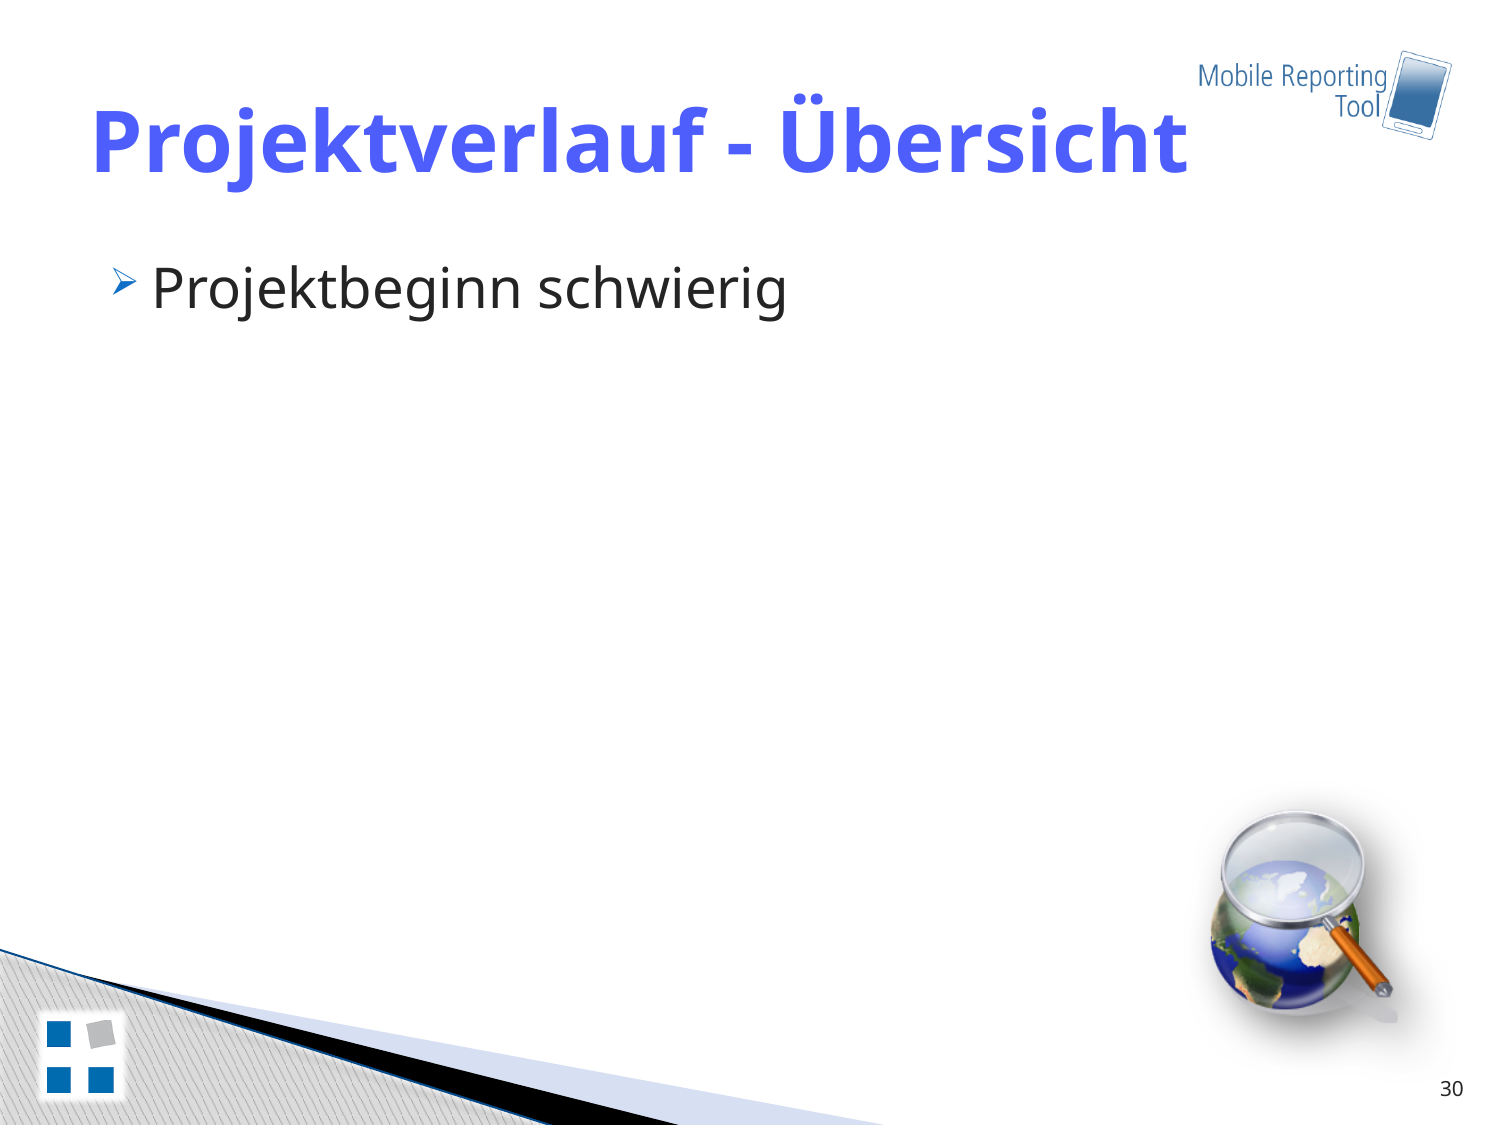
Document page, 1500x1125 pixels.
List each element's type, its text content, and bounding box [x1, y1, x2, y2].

title Projektverlauf - Übersicht [75, 45, 1425, 233]
picture [1187, 42, 1459, 149]
picture [1182, 798, 1417, 1033]
list Projektbeginn schwierig [76, 245, 1427, 988]
picture [47, 1020, 117, 1093]
slide_number 30 [1418, 1051, 1479, 1112]
